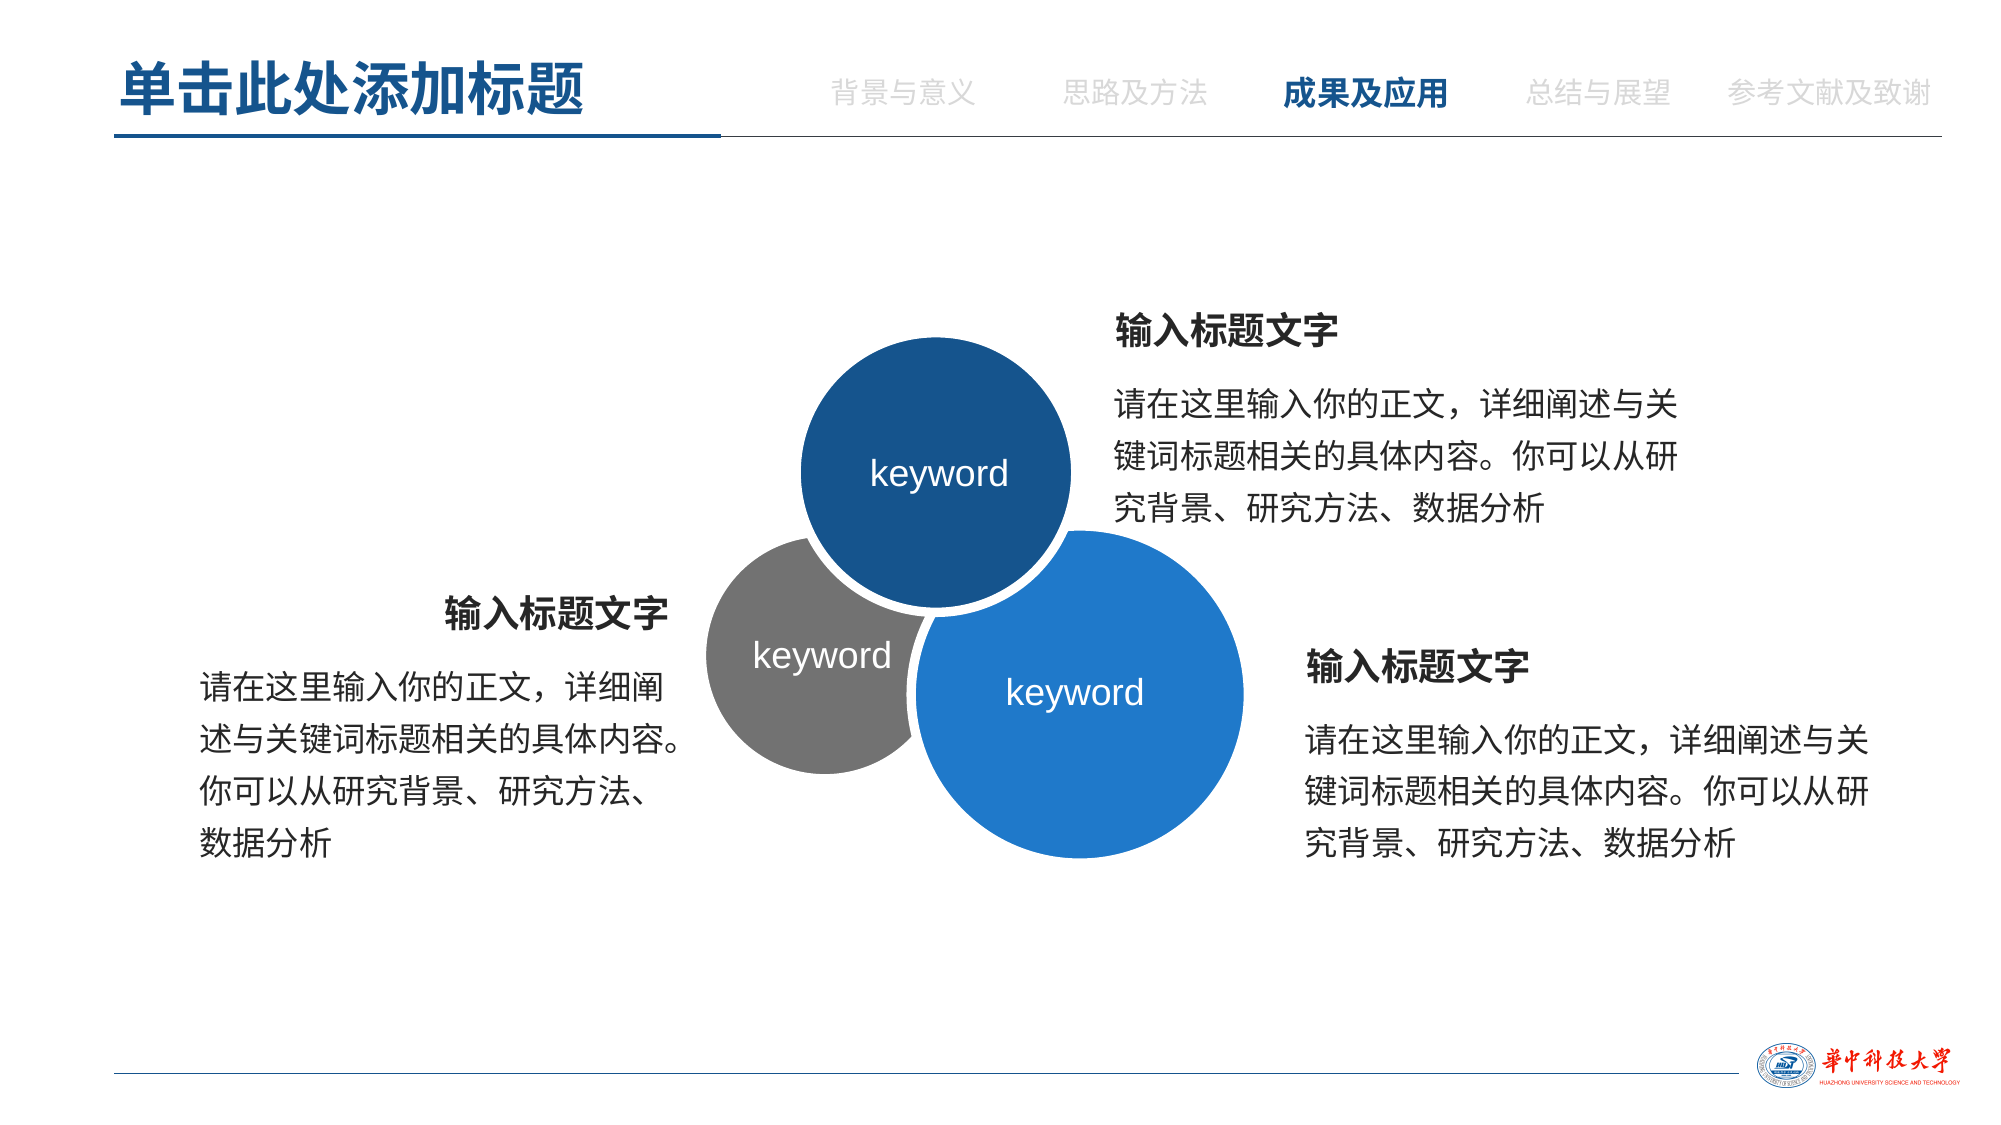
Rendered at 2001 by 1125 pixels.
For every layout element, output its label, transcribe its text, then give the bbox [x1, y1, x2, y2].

picture [1757, 1043, 1960, 1088]
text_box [1098, 299, 1716, 532]
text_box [701, 332, 1249, 864]
text_box 背景与意义 [792, 61, 1016, 123]
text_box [184, 582, 687, 867]
text_box 思路及方法 [1023, 61, 1248, 123]
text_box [1289, 635, 1906, 868]
text_box 单击此处添加标题 [103, 52, 600, 131]
text_box 总结与展望 [1486, 61, 1711, 123]
text_box 参考文献及致谢 [1718, 61, 1942, 123]
text_box 成果及应用 [1255, 61, 1479, 123]
